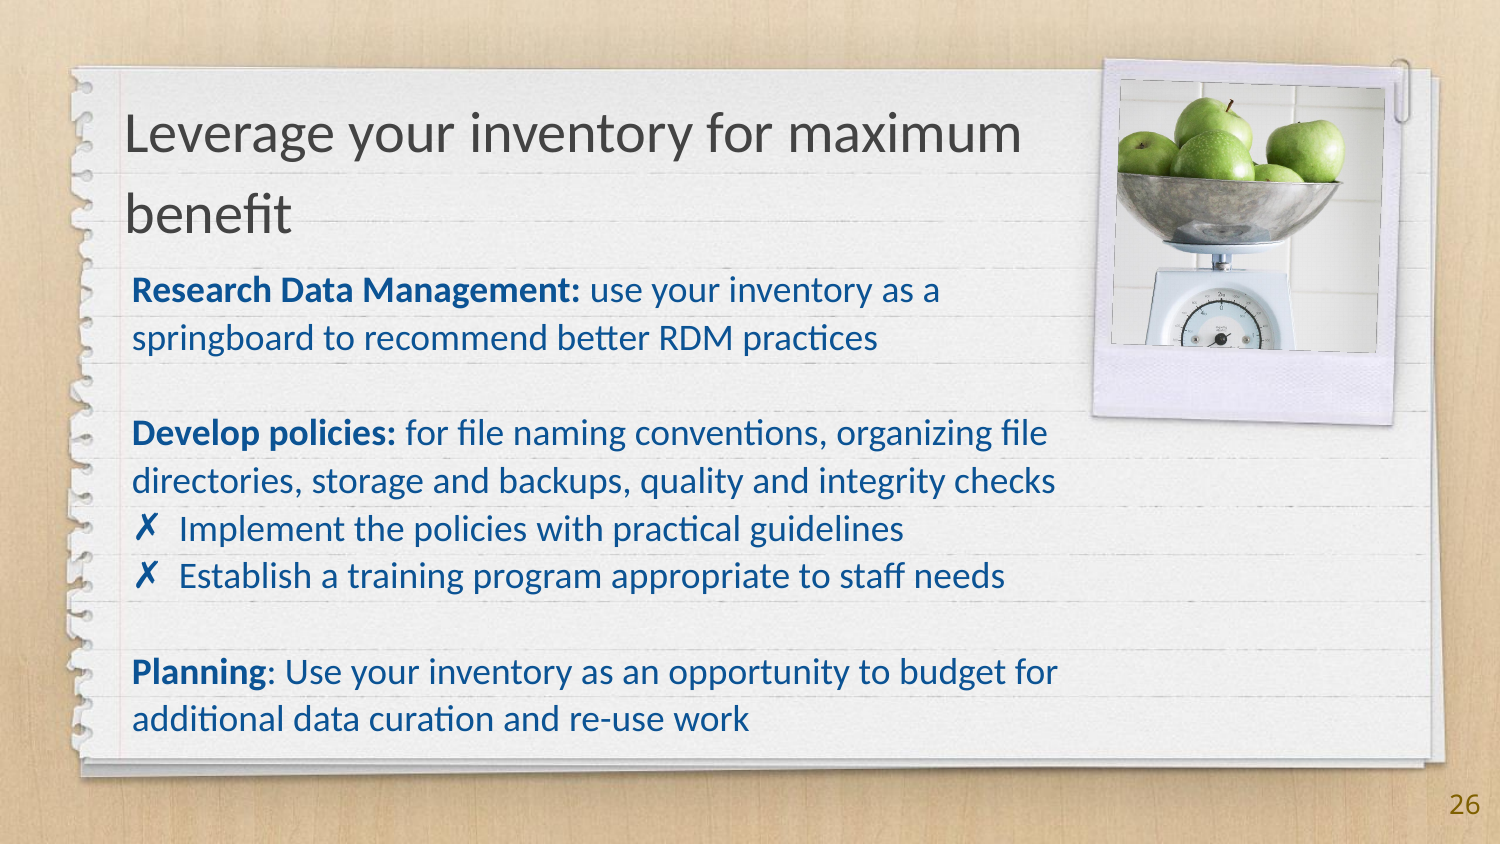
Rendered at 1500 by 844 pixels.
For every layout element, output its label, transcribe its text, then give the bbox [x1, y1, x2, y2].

picture [0, 0, 1500, 844]
text_box Leverage your inventory for maximum benefit [109, 68, 1207, 176]
subtitle Research Data Management: use your inventory as a springboard to recommend better RDM practices Develop policies: for file naming conventions, organizing file directories, storage and backups, quality and integrity checks Implement the policies with practical guidelines Establish a training program appropriate to staff needs Planning: Use your inventory as an opportunity to budget for additional data curation and re-use work [116, 247, 1089, 752]
slide_number 26 [1429, 767, 1500, 844]
